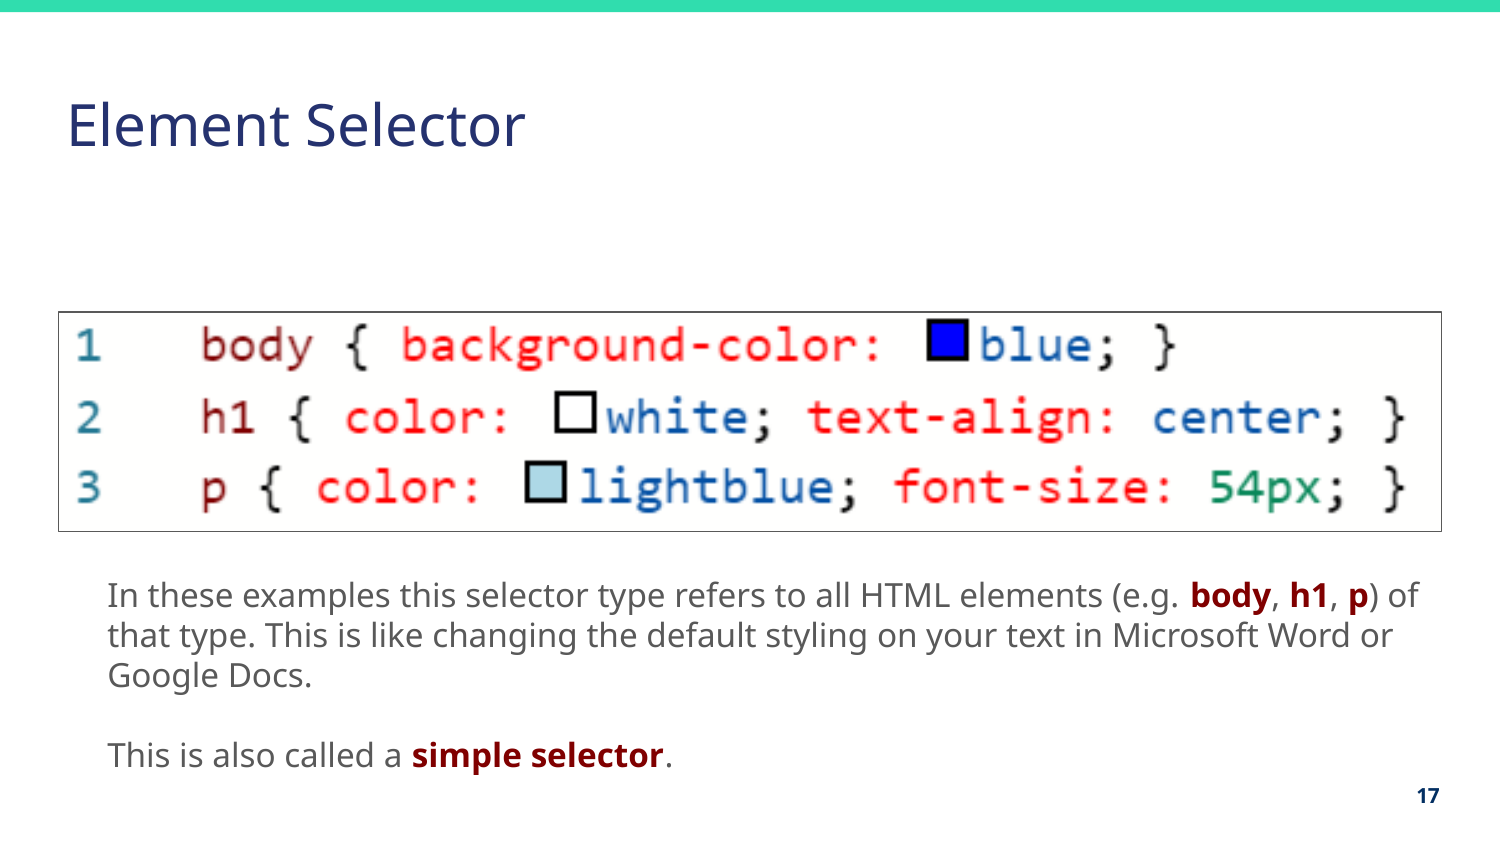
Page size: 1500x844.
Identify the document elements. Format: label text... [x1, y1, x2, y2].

text_box In these examples this selector type refers to all HTML elements (e.g. body, h1, p) of that type. This is like changing the default styling on your text in Microsoft Word or Google Docs. This is also called a simple selector. [92, 559, 1441, 790]
picture [59, 312, 1441, 532]
text_box 17 [1364, 764, 1455, 830]
title Element Selector [51, 72, 1449, 167]
